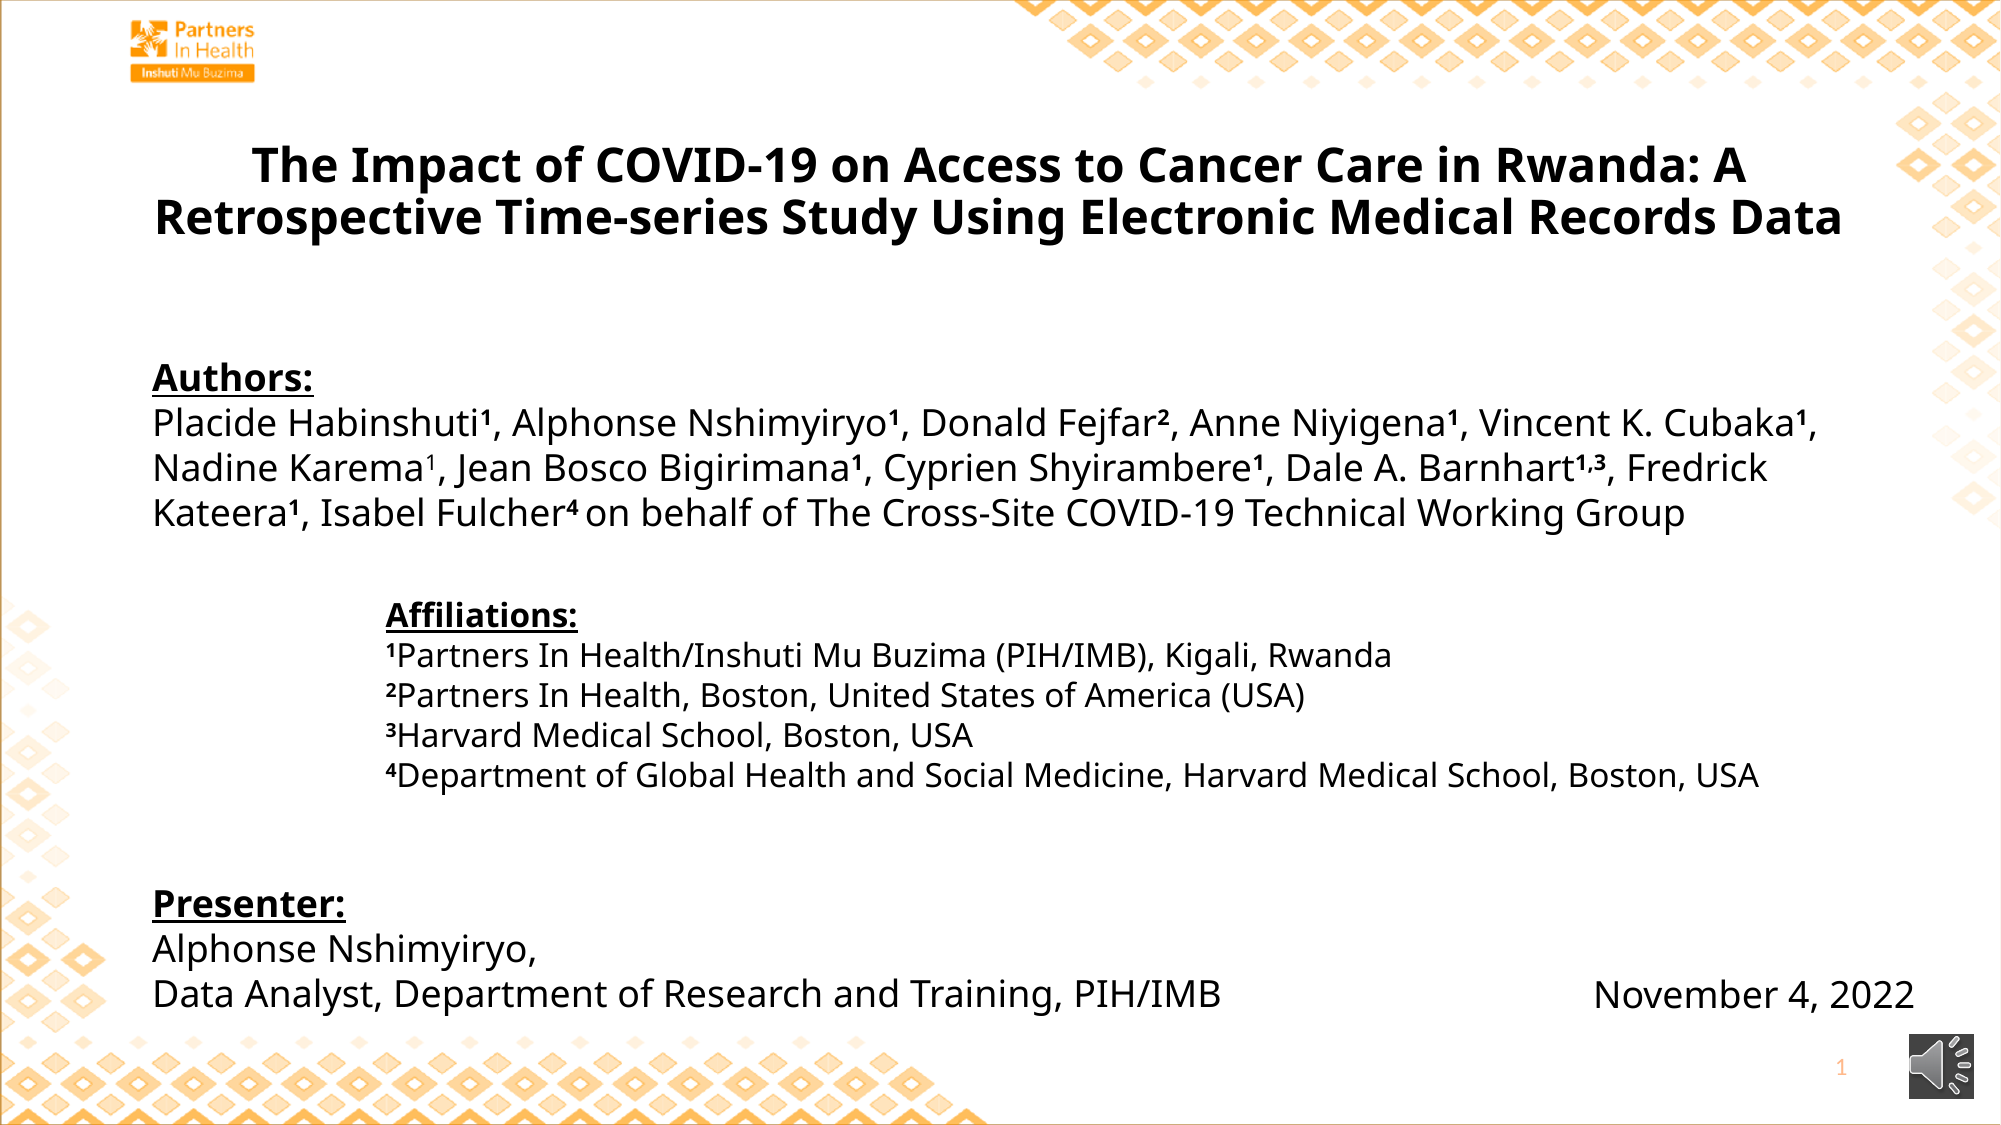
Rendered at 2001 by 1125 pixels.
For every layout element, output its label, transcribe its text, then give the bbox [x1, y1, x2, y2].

text_box Presenter: Alphonse Nshimyiryo, Data Analyst, Department of Research and Training, PIH/IMB [137, 872, 1292, 1023]
text_box Authors: Placide Habinshuti1, Alphonse Nshimyiryo1, Donald Fejfar2, Anne Niyigena1, Vincent K. Cubaka1, Nadine Karema1, Jean Bosco Bigirimana1, Cyprien Shyirambere1, Dale A. Barnhart1,3, Fredrick Kateera1, Isabel Fulcher4 on behalf of The Cross-Site COVID-19 Technical Working Group [137, 346, 1863, 542]
text_box Affiliations: 1Partners In Health/Inshuti Mu Buzima (PIH/IMB), Kigali, Rwanda 2Partners In Health, Boston, United States of America (USA) 3Harvard Medical School, Boston, USA 4Department of Global Health and Social Medicine, Harvard Medical School, Boston, USA [370, 587, 1863, 802]
title The Impact of COVID-19 on Access to Cancer Care in Rwanda: A Retrospective Time-series Study Using Electronic Medical Records Data [137, 109, 1863, 278]
slide_number 1 [1769, 1042, 1863, 1089]
text_box November 4, 2022 [1578, 963, 1961, 1024]
picture [0, 0, 2001, 1125]
